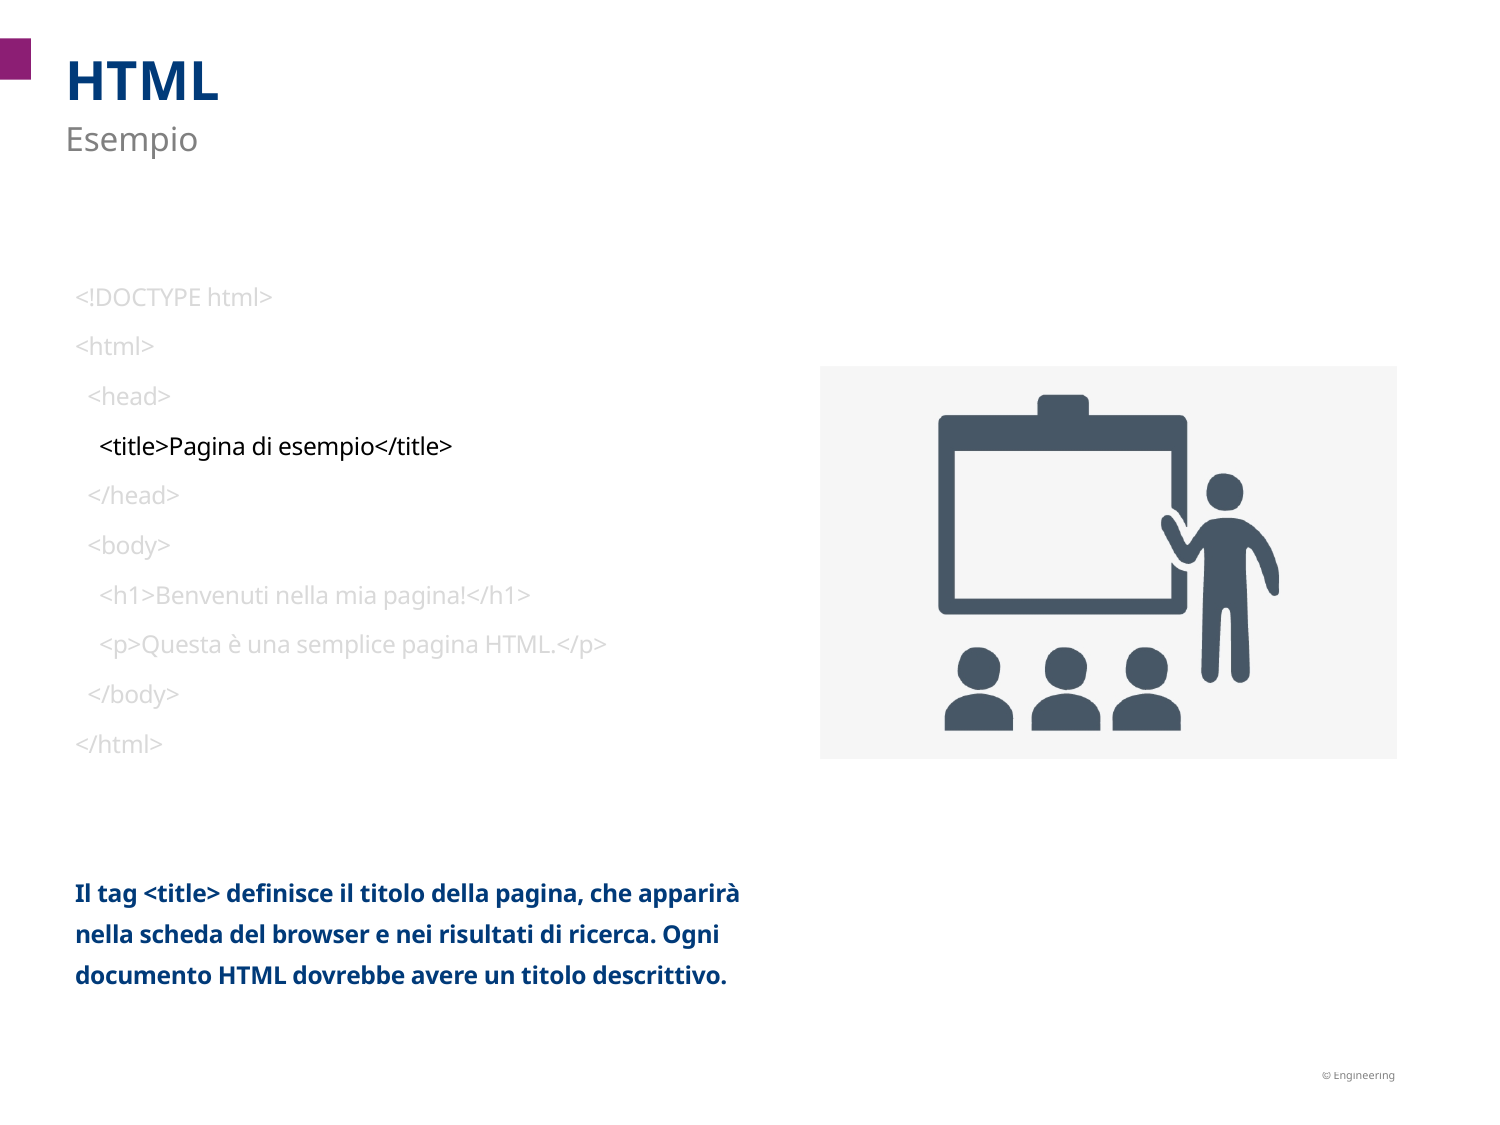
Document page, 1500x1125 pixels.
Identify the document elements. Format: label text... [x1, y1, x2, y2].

list <!DOCTYPE html> <html> <head> <title>Pagina di esempio</title> </head> <body> <h1>Benvenuti nella mia pagina!</h1> <p>Questa è una semplice pagina HTML.</p> </body> </html> Il tag <title> definisce il titolo della pagina, che apparirà nella scheda del browser e nei risultati di ricerca. Ogni documento HTML dovrebbe avere un titolo descrittivo. [75, 262, 776, 1005]
text_box Esempio [65, 117, 1269, 162]
text_box HTML [65, 46, 1284, 91]
picture [820, 366, 1397, 759]
